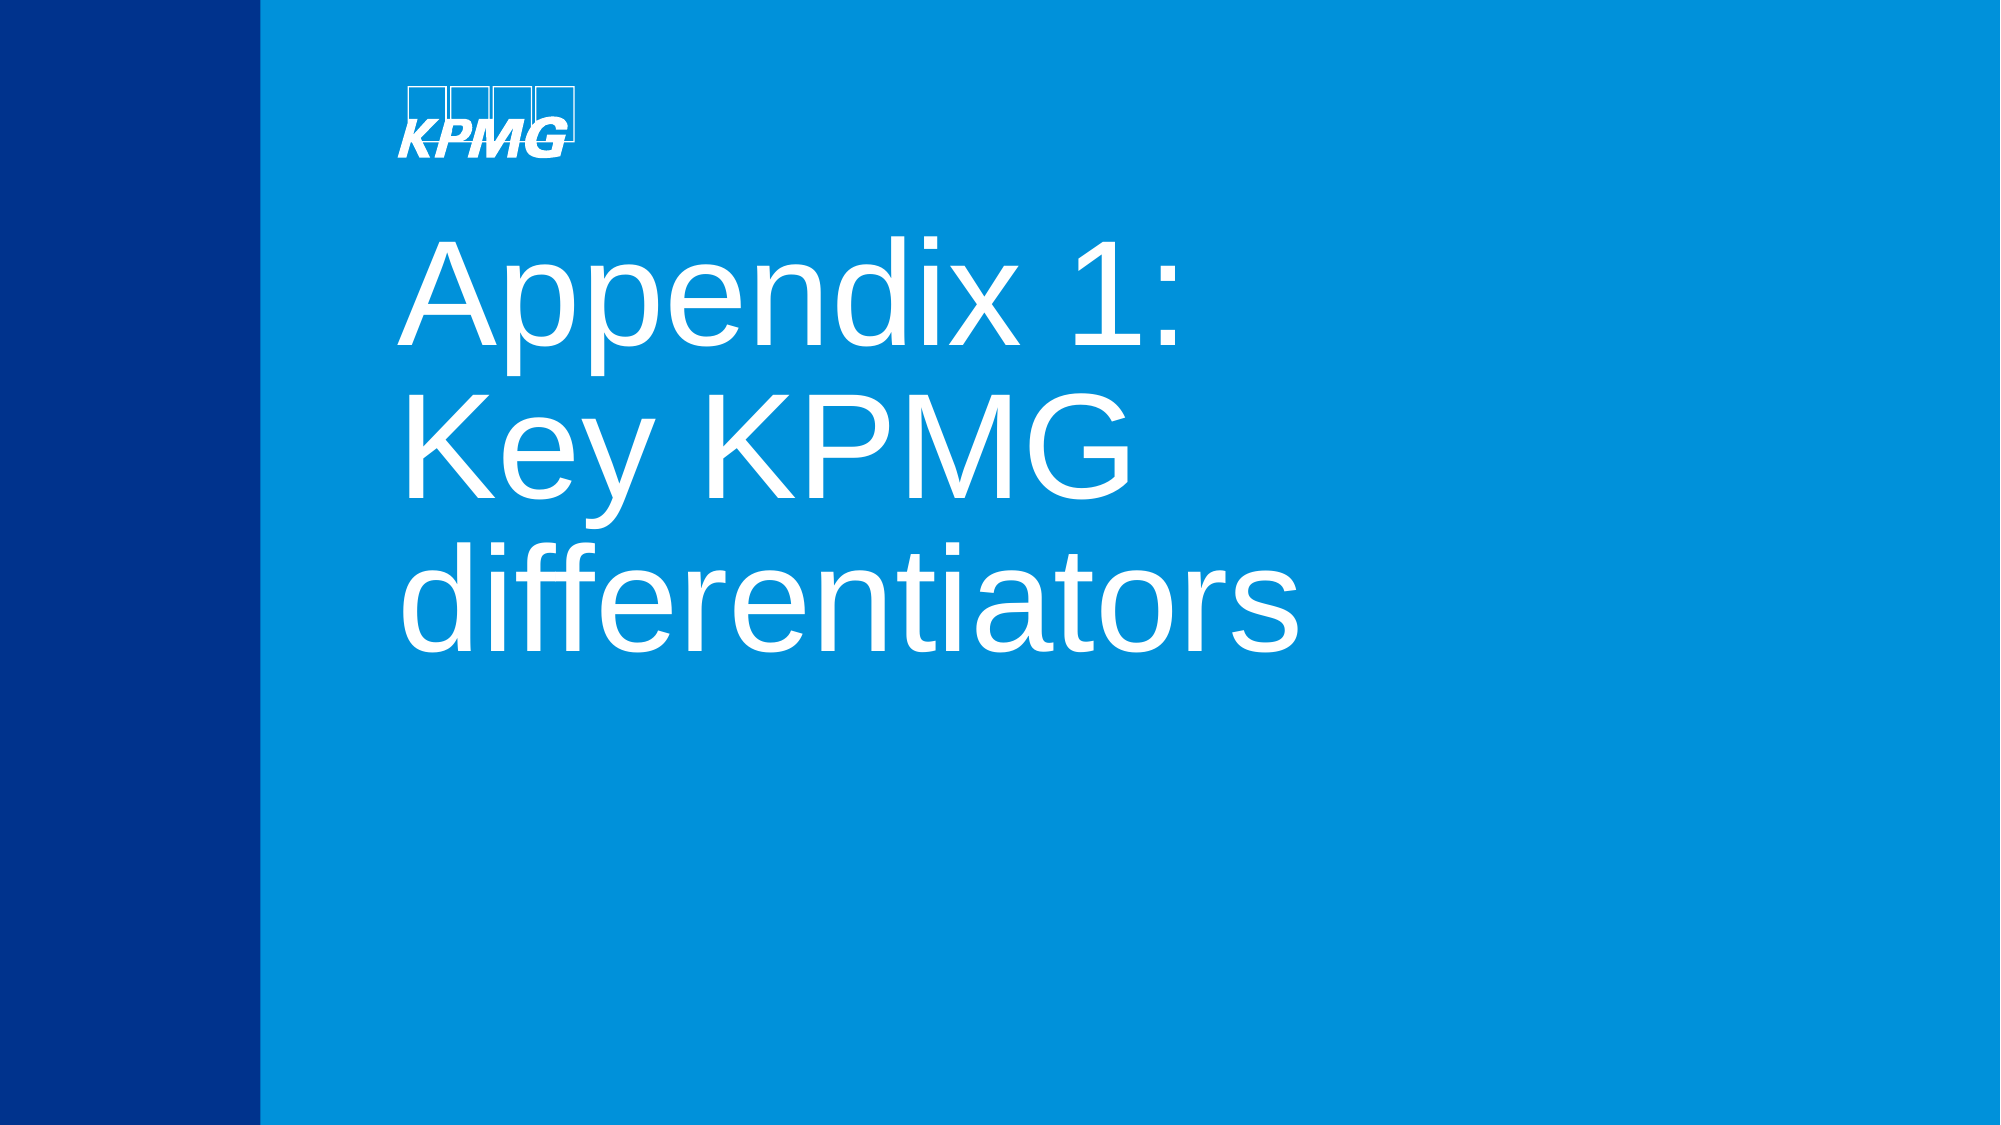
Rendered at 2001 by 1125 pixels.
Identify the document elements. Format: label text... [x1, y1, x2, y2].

title Appendix 1: Key KPMG differentiators [397, 223, 1684, 799]
